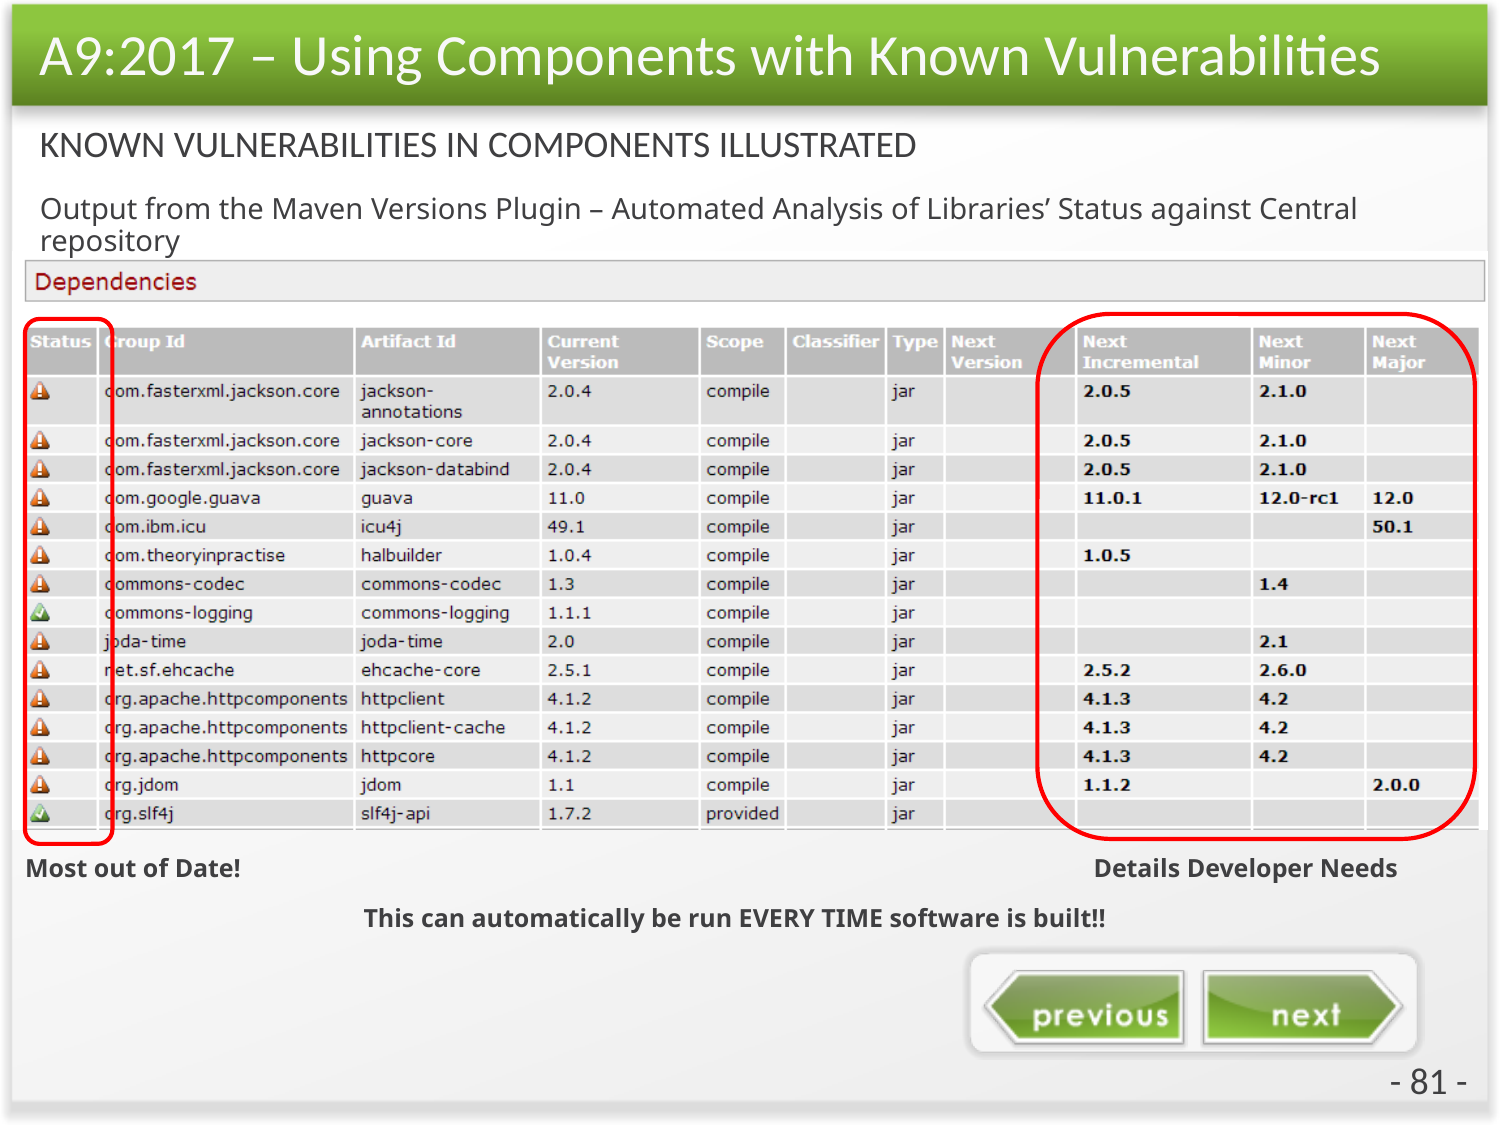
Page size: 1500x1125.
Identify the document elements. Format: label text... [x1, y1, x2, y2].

text_box [1089, 838, 1423, 842]
list KNOWN VULNERABILITIES IN COMPONENTS ILLUSTRATED [24, 112, 1475, 175]
text_box Most out of Date! [10, 848, 360, 891]
text_box Output from the Maven Versions Plugin – Automated Analysis of Libraries’ Status against Central repository [24, 187, 1475, 249]
title A9:2017 – Using Components with Known Vulnerabilities [24, 10, 1475, 99]
picture [0, 0, 1500, 1125]
text_box Details Developer Needs [1002, 848, 1490, 891]
text_box [25, 838, 113, 846]
text_box This can automatically be run EVERY TIME software is built!! [197, 898, 1273, 941]
slide_number - 81 - [1374, 1050, 1488, 1088]
